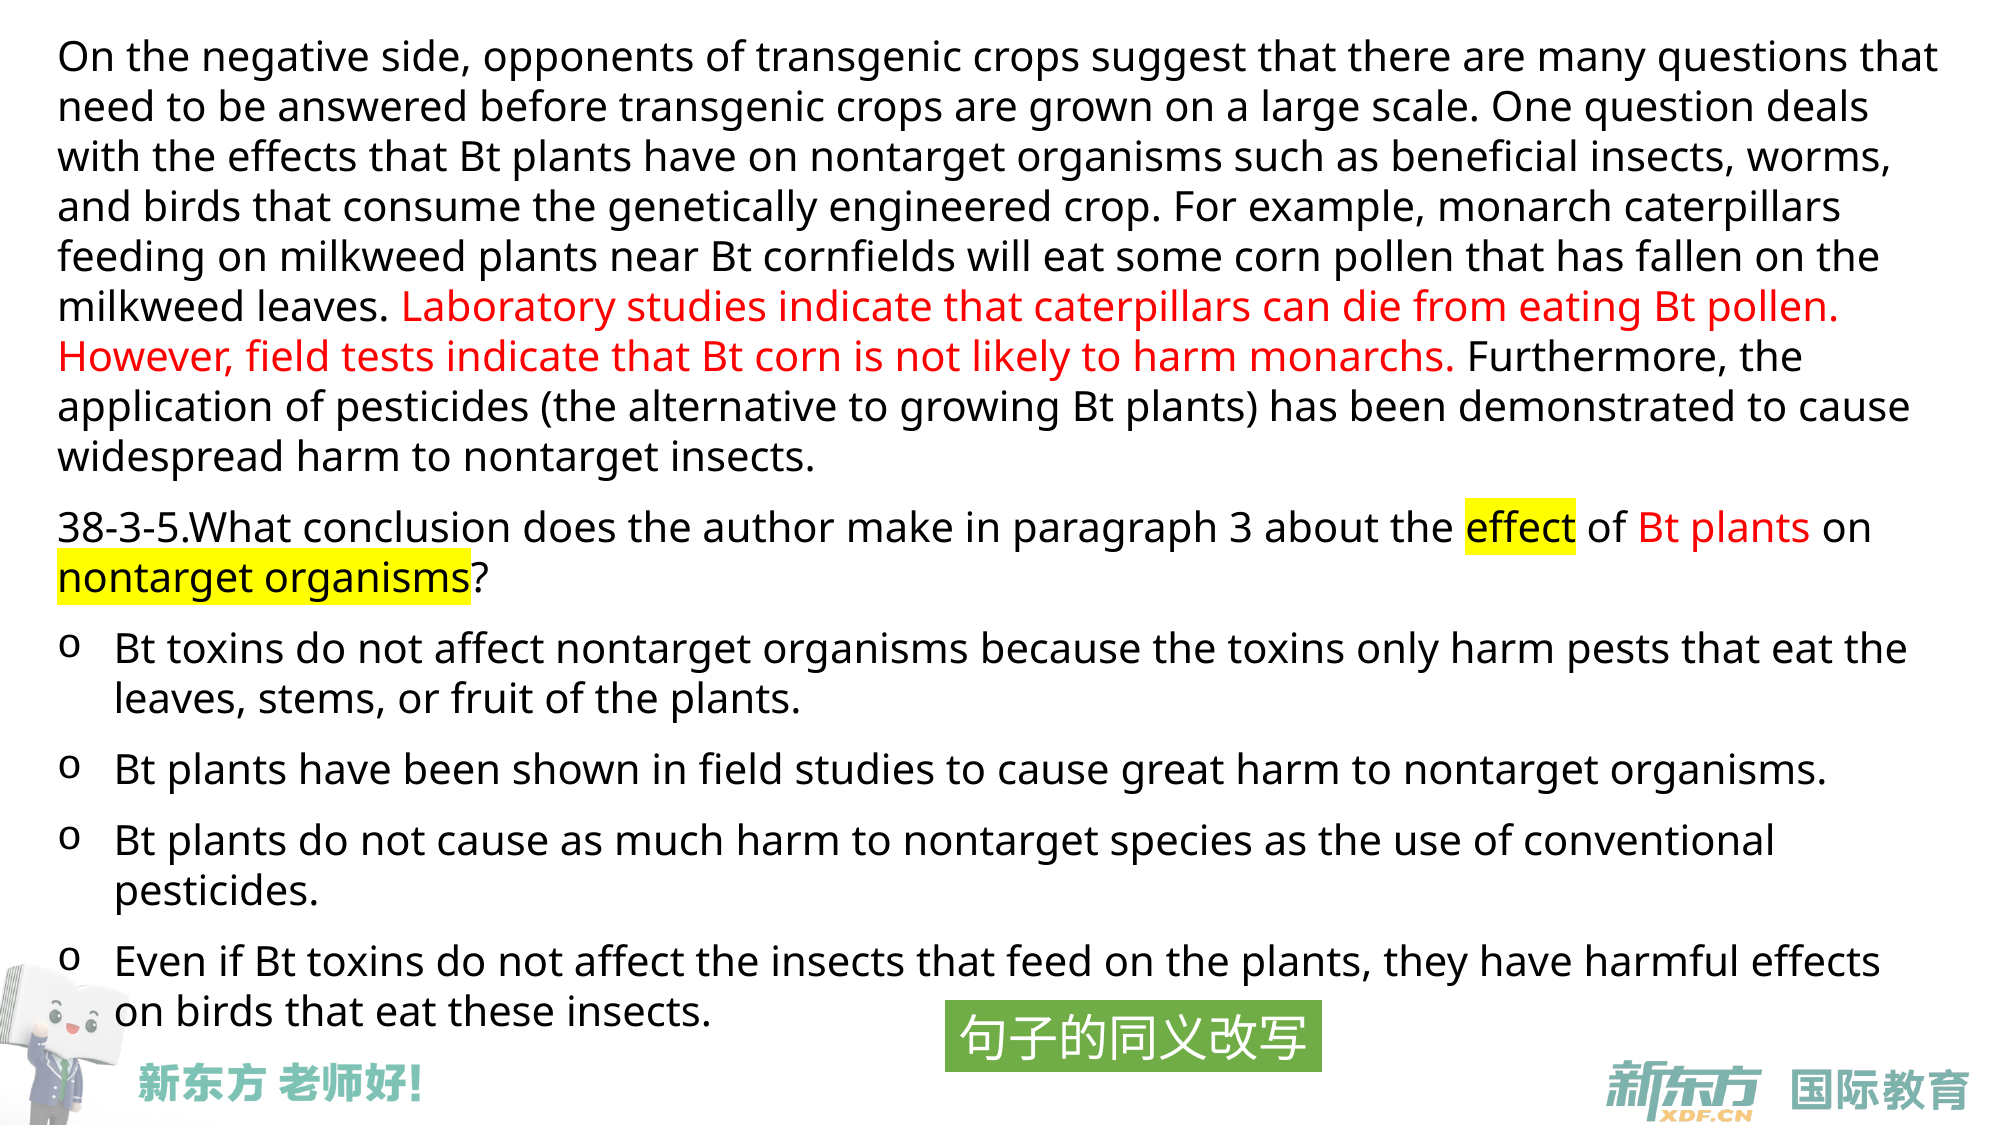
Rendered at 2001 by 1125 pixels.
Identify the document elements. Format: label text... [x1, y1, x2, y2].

table_cell 20 [1572, 1036, 2000, 1125]
list On the negative side, opponents of transgenic crops suggest that there are many questions that need to be answered before transgenic crops are grown on a large scale. One question deals with the effects that Bt plants have on nontarget organisms such as beneficial insects, worms, and birds that consume the genetically engineered crop. For example, monarch caterpillars feeding on milkweed plants near Bt cornfields will eat some corn pollen that has fallen on the milkweed leaves. Laboratory studies indicate that caterpillars can die from eating Bt pollen. However, field tests indicate that Bt corn is not likely to harm monarchs. Furthermore, the application of pesticides (the alternative to growing Bt plants) has been demonstrated to cause widespread harm to nontarget insects. 38-3-5.What conclusion does the author make in paragraph 3 about the effect of Bt plants on nontarget organisms? Bt toxins do not affect nontarget organisms because the toxins only harm pests that eat the leaves, stems, or fruit of the plants. Bt plants have been shown in field studies to cause great harm to nontarget organisms. Bt plants do not cause as much harm to nontarget species as the use of conventional pesticides. Even if Bt toxins do not affect the insects that feed on the plants, they have harmful effects on birds that eat these insects. [42, 22, 1958, 1103]
text_box 句子的同义改写 [942, 997, 1325, 1075]
